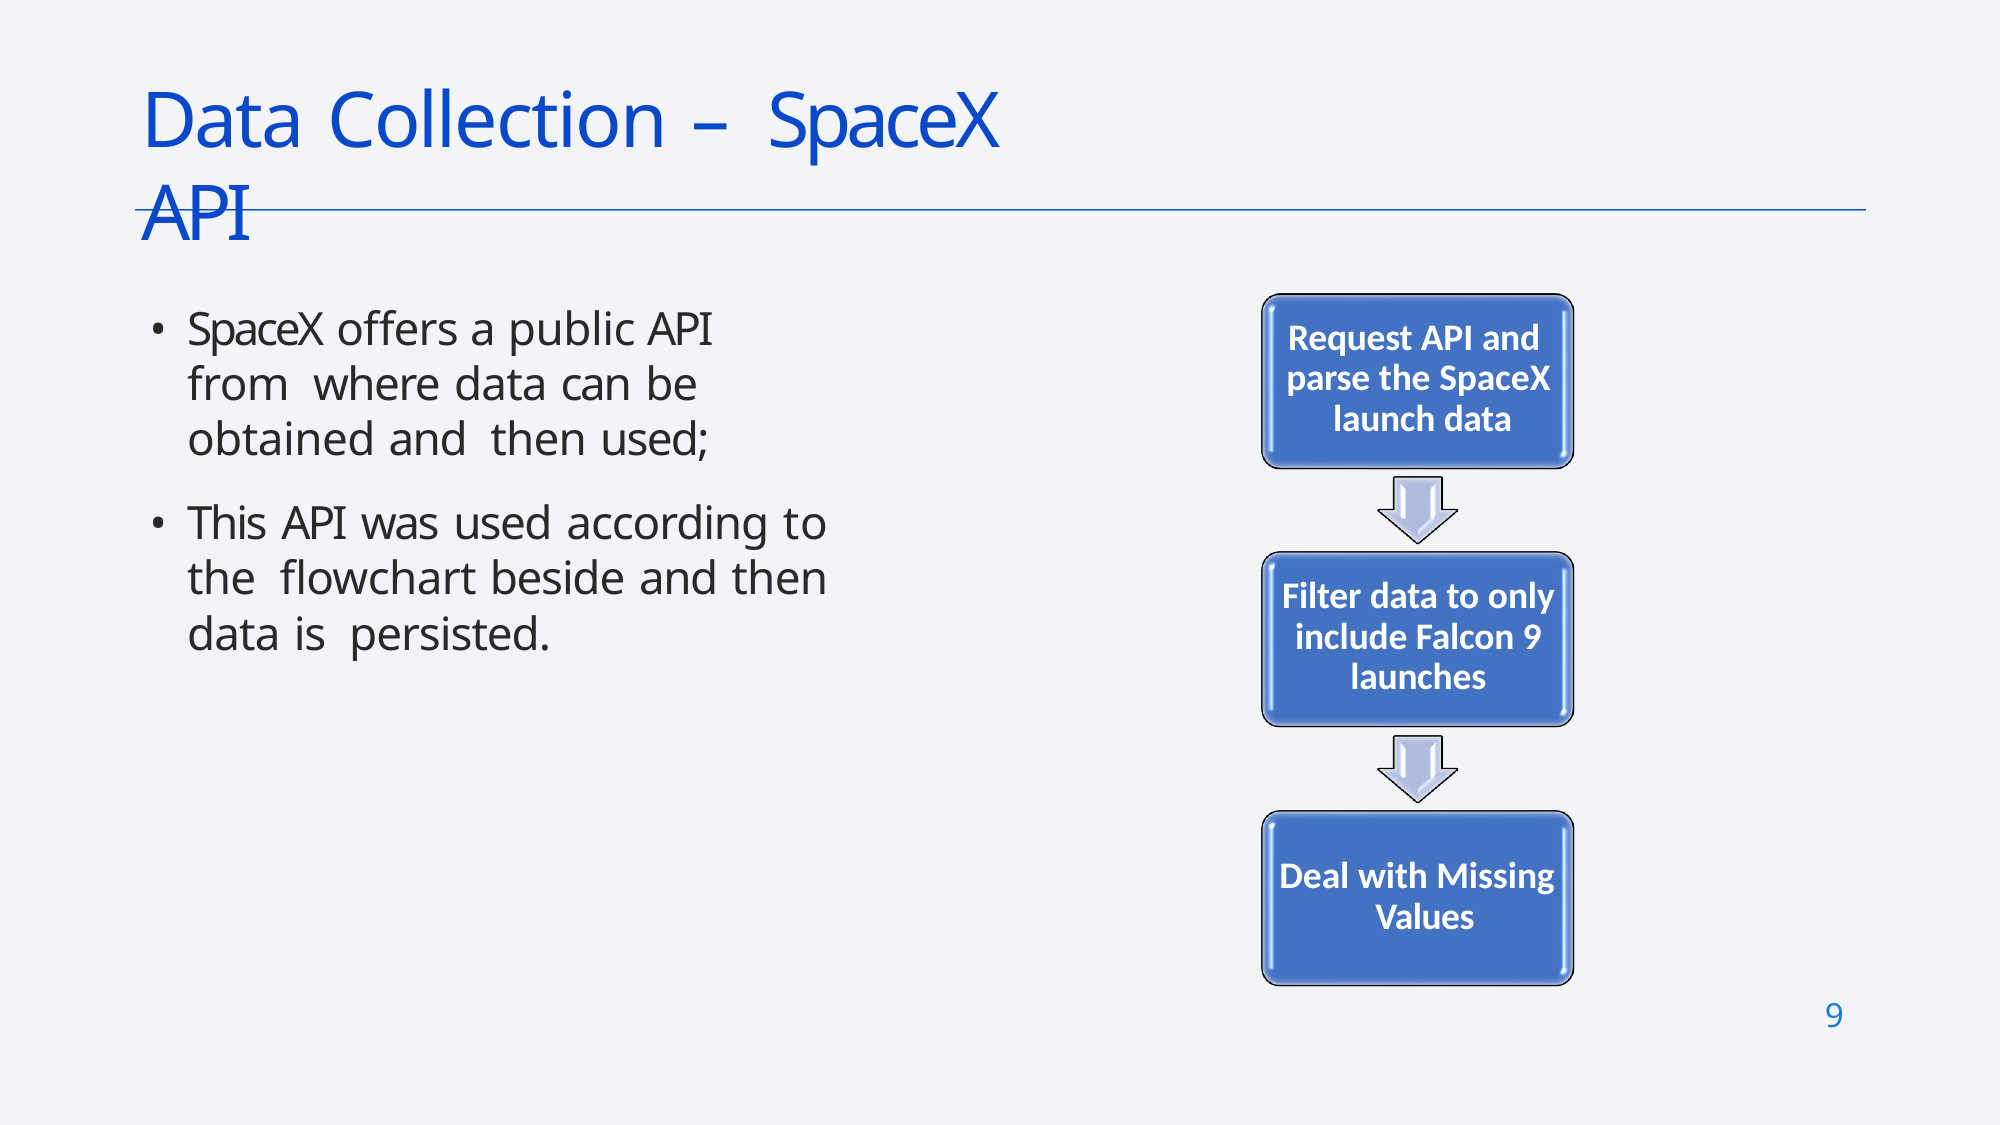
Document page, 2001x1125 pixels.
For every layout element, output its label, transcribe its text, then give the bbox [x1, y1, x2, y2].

text_box SpaceX offers a public API from where data can be obtained and then used; This API was used according to the flowchart beside and then data is persisted. [147, 297, 875, 659]
text_box [1259, 733, 1575, 987]
text_box [1259, 475, 1575, 729]
title Data Collection – SpaceX API [139, 68, 1101, 259]
text_box [1818, 1001, 1872, 1040]
picture [0, 0, 2000, 1125]
